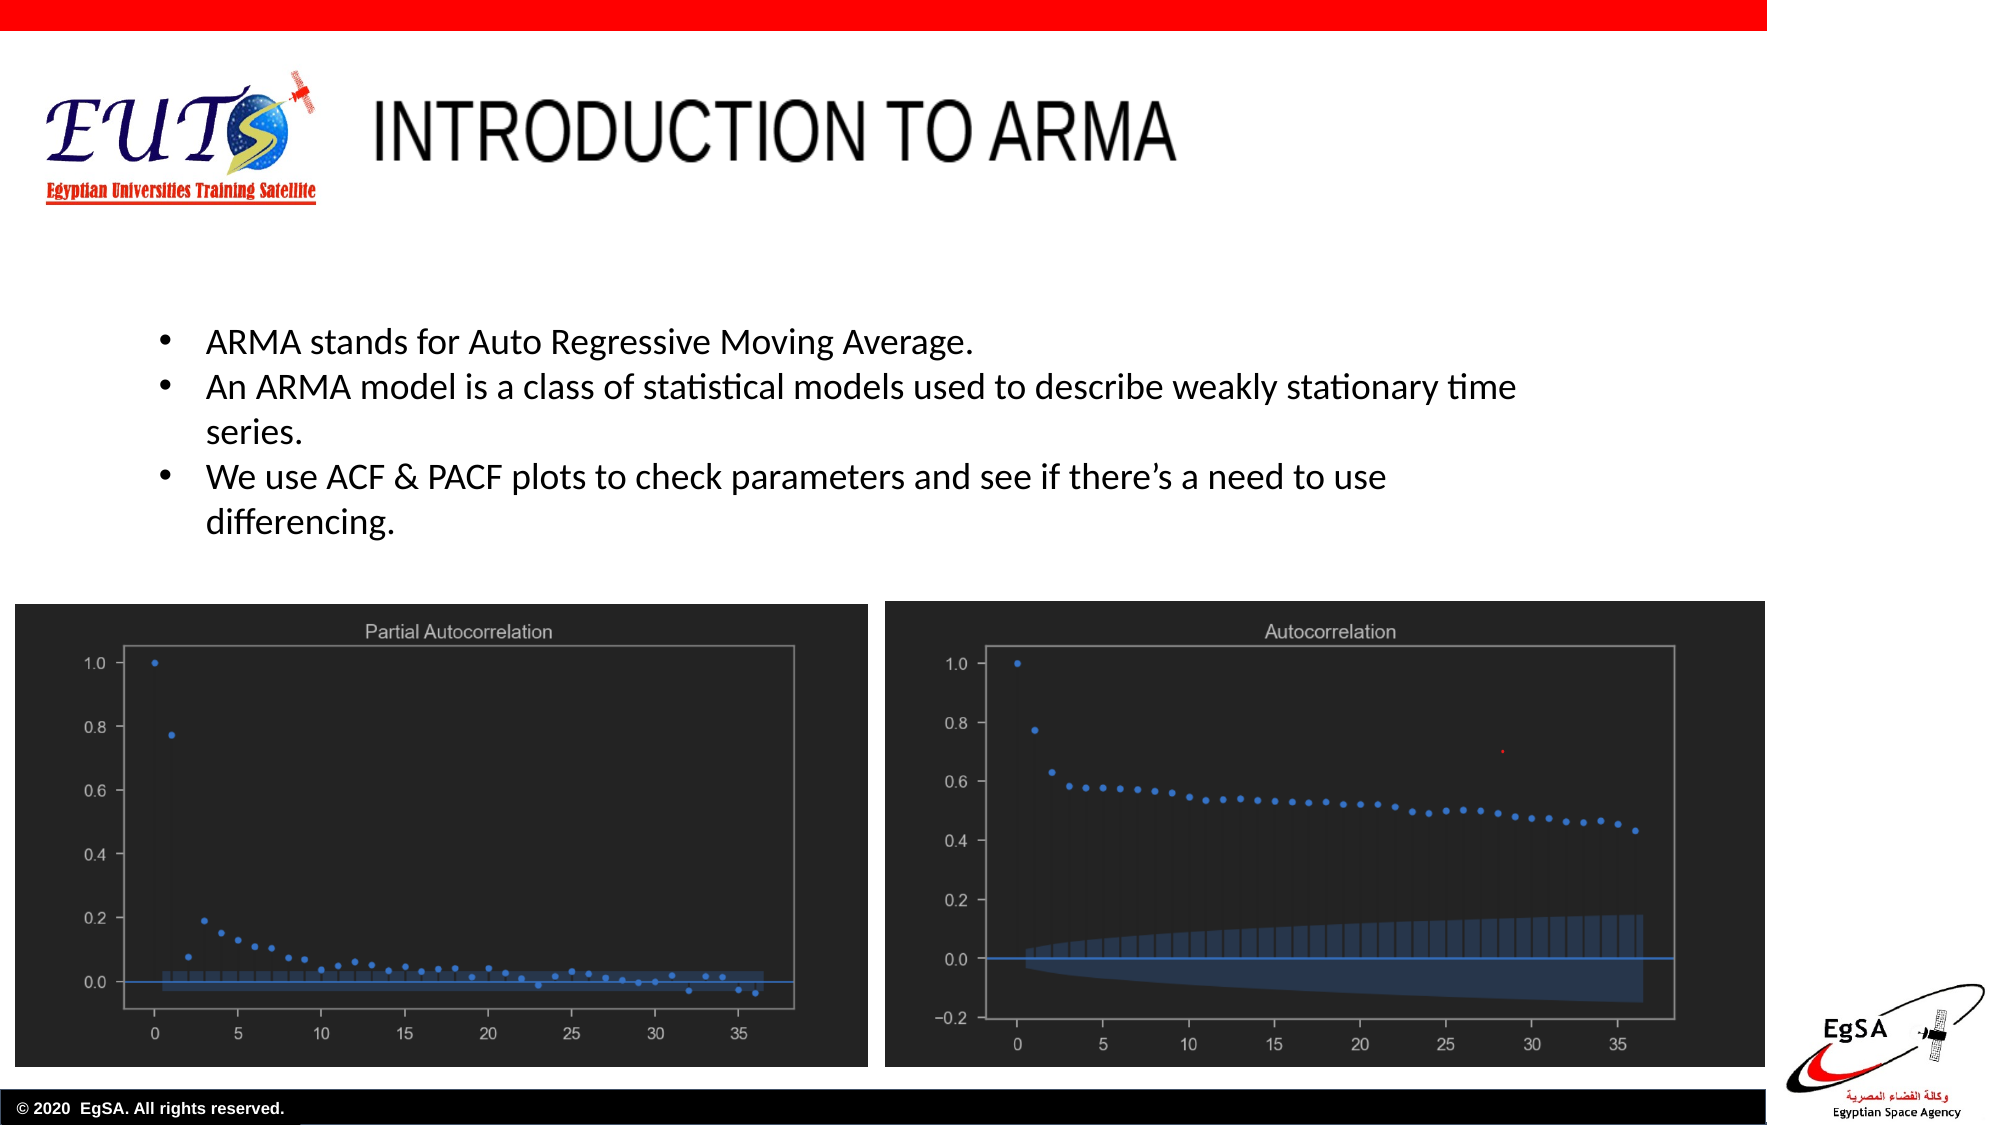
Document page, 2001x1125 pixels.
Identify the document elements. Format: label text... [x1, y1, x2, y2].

picture [885, 601, 1765, 1067]
picture [15, 604, 868, 1067]
picture [35, 53, 1871, 303]
text_box ARMA stands for Auto Regressive Moving Average. An ARMA model is a class of statistical models used to describe weakly stationary time series. We use ACF & PACF plots to check parameters and see if there’s a need to use differencing. [69, 309, 1570, 595]
picture [1766, 976, 1990, 1122]
